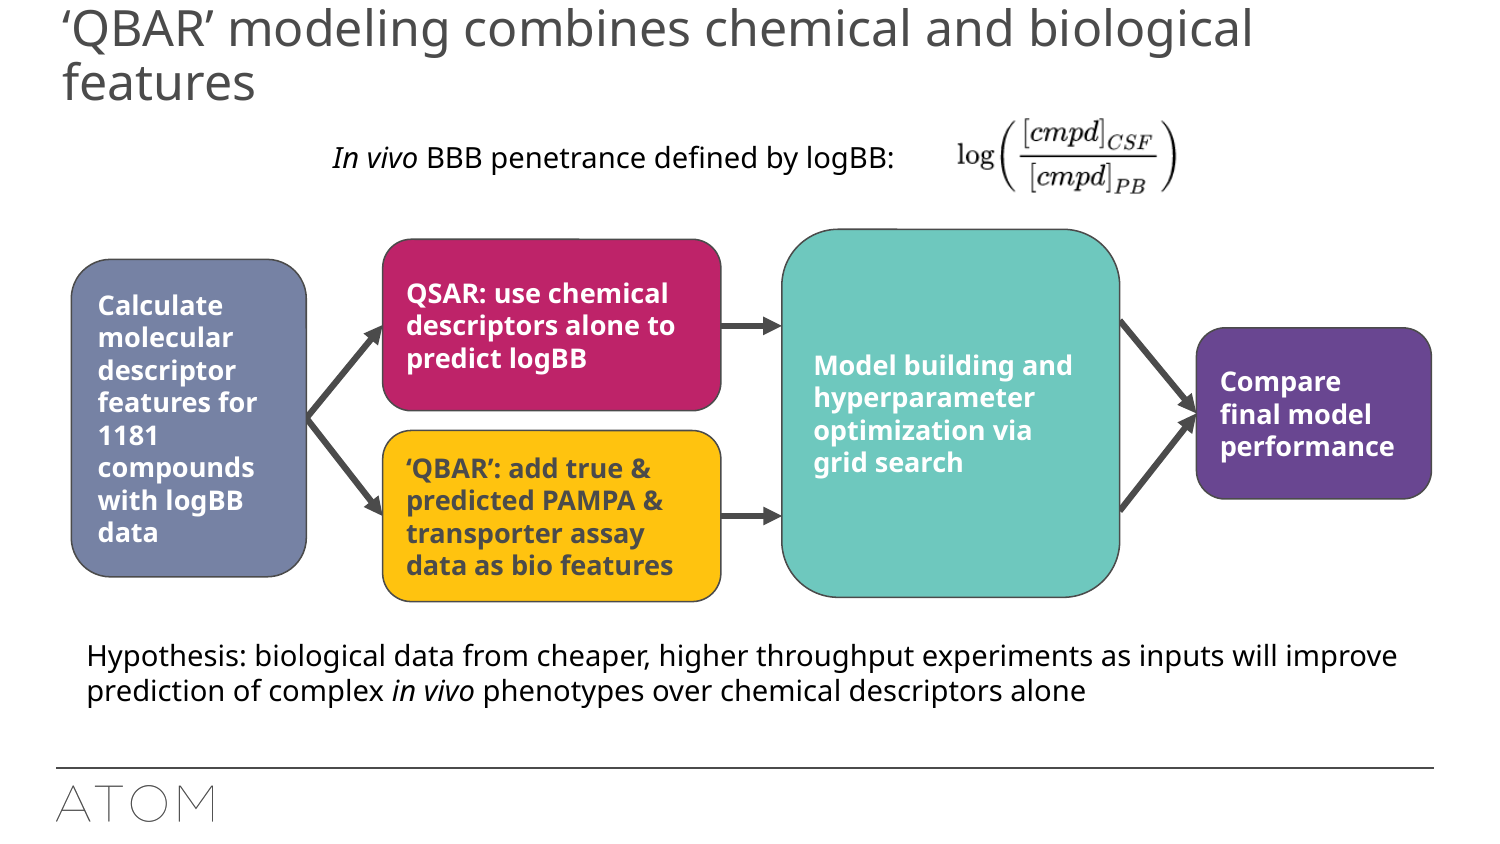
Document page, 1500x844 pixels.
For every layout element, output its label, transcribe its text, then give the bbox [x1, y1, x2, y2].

text_box Compare final model performance [1202, 327, 1432, 499]
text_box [317, 116, 1183, 197]
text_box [1119, 320, 1197, 412]
text_box ‘QBAR’: add true & predicted PAMPA & transporter assay data as bio features [382, 430, 721, 602]
title ‘QBAR’ modeling combines chemical and biological features [51, 10, 1449, 105]
text_box Calculate molecular descriptor features for 1181 compounds with logBB data [71, 259, 307, 577]
text_box QSAR: use chemical descriptors alone to predict logBB [382, 239, 721, 411]
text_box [306, 425, 383, 517]
text_box Hypothesis: biological data from cheaper, higher throughput experiments as inputs will improve prediction of complex in vivo phenotypes over chemical descriptors alone [71, 621, 1432, 722]
picture [56, 785, 213, 822]
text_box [306, 324, 383, 419]
text_box Model building and hyperparameter optimization via grid search [781, 229, 1120, 598]
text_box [1119, 413, 1197, 512]
